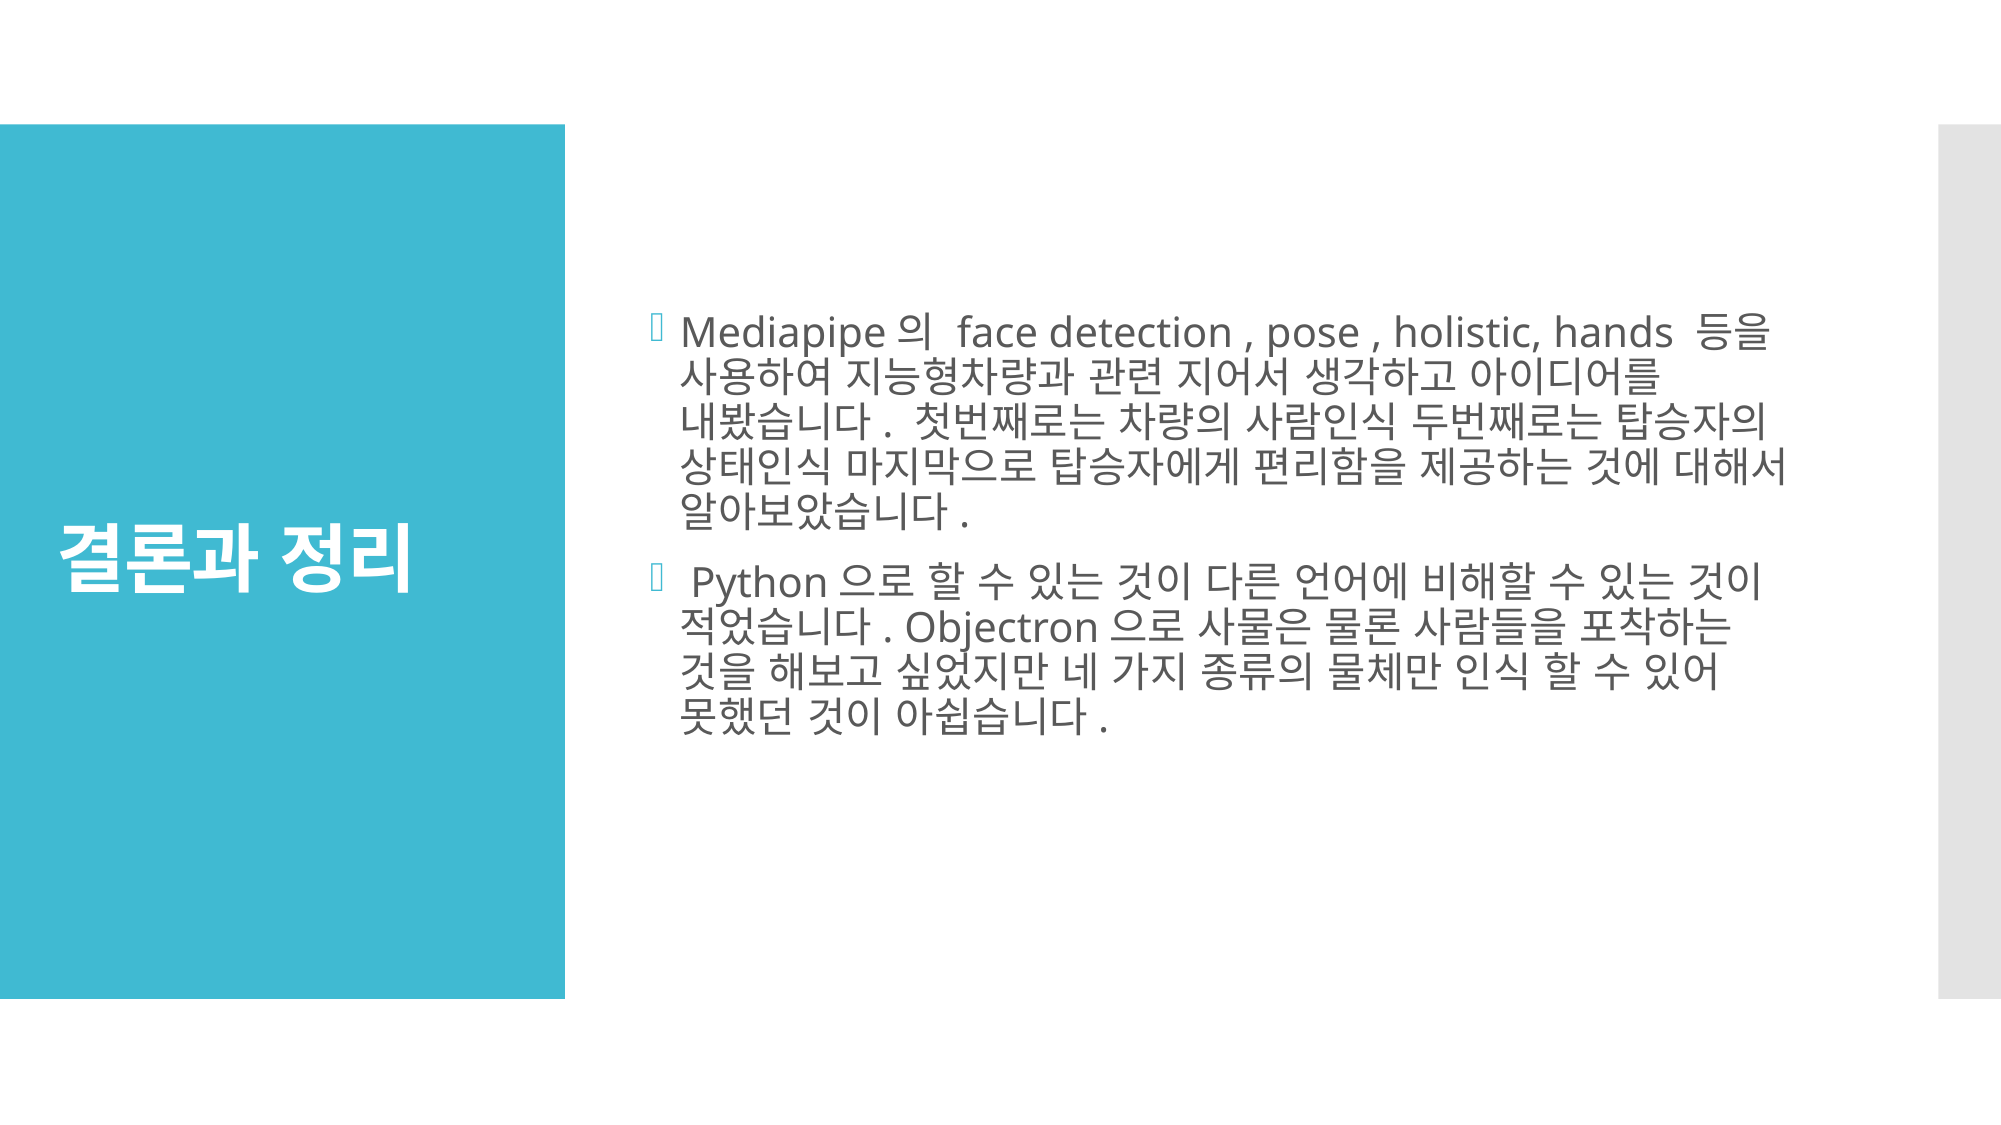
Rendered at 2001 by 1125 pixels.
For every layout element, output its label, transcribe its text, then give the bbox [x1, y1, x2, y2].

list Mediapipe의 face detection , pose , holistic, hands 등을 사용하여 지능형차량과 관련 지어서 생각하고 아이디어를 내봤습니다. 첫번째로는 차량의 사람인식 두번째로는 탑승자의 상태인식 마지막으로 탑승자에게 편리함을 제공하는 것에 대해서 알아보았습니다. Python으로 할 수 있는 것이 다른 언어에 비해할 수 있는 것이 적었습니다. Objectron으로 사물은 물론 사람들을 포착하는 것을 해보고 싶었지만 네 가지 종류의 물체만 인식 할 수 있어 못했던 것이 아쉽습니다. [634, 141, 1835, 982]
title 결론과 정리 [41, 184, 525, 940]
